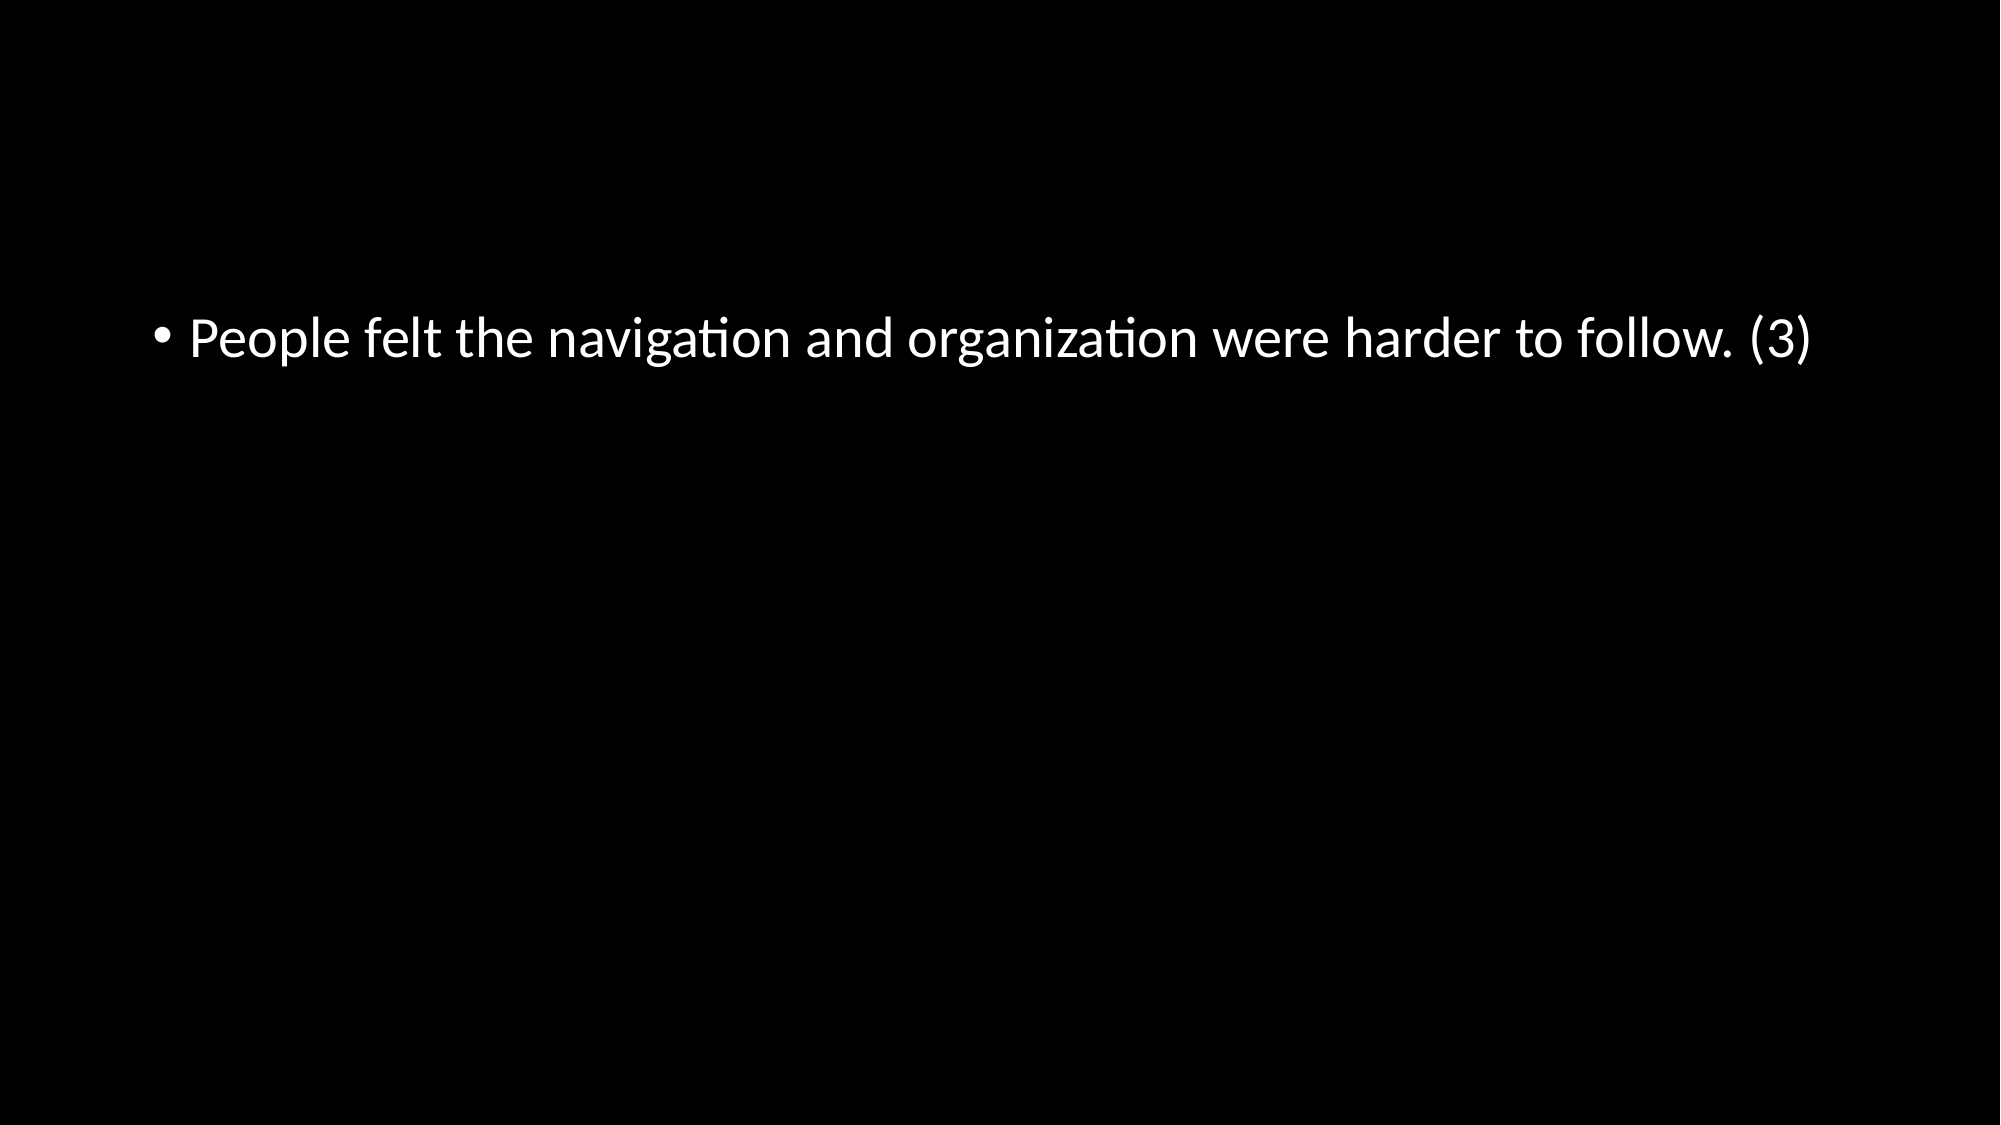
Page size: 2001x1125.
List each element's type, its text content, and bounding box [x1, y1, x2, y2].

list People felt the navigation and organization were harder to follow. (3) [137, 299, 1863, 1014]
